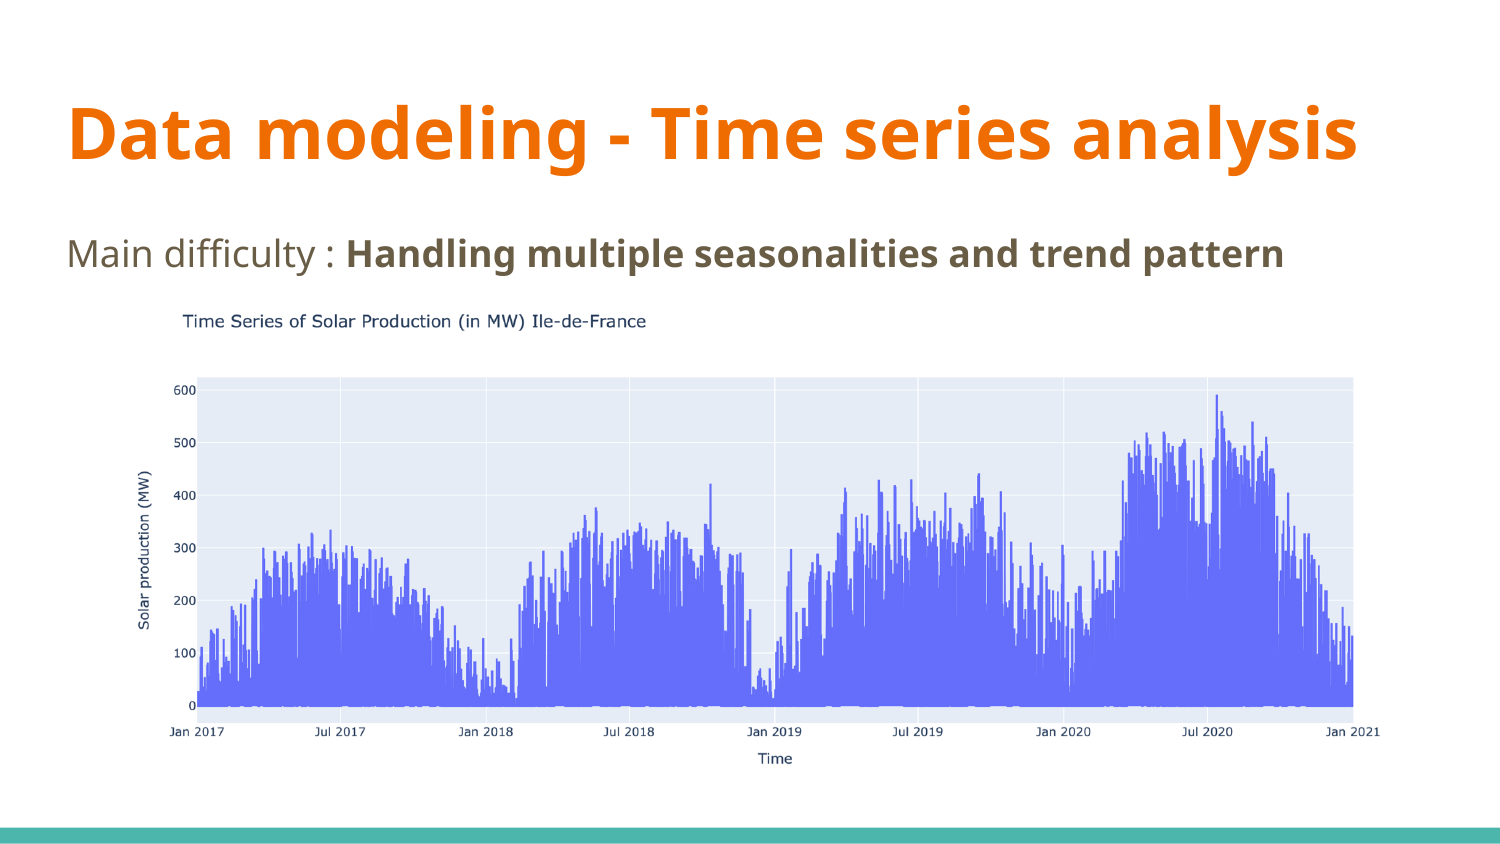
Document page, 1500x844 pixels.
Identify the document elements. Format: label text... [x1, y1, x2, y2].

list Main difficulty : Handling multiple seasonalities and trend pattern [51, 207, 1449, 750]
title Data modeling - Time series analysis [51, 72, 1449, 189]
picture [131, 297, 1393, 774]
